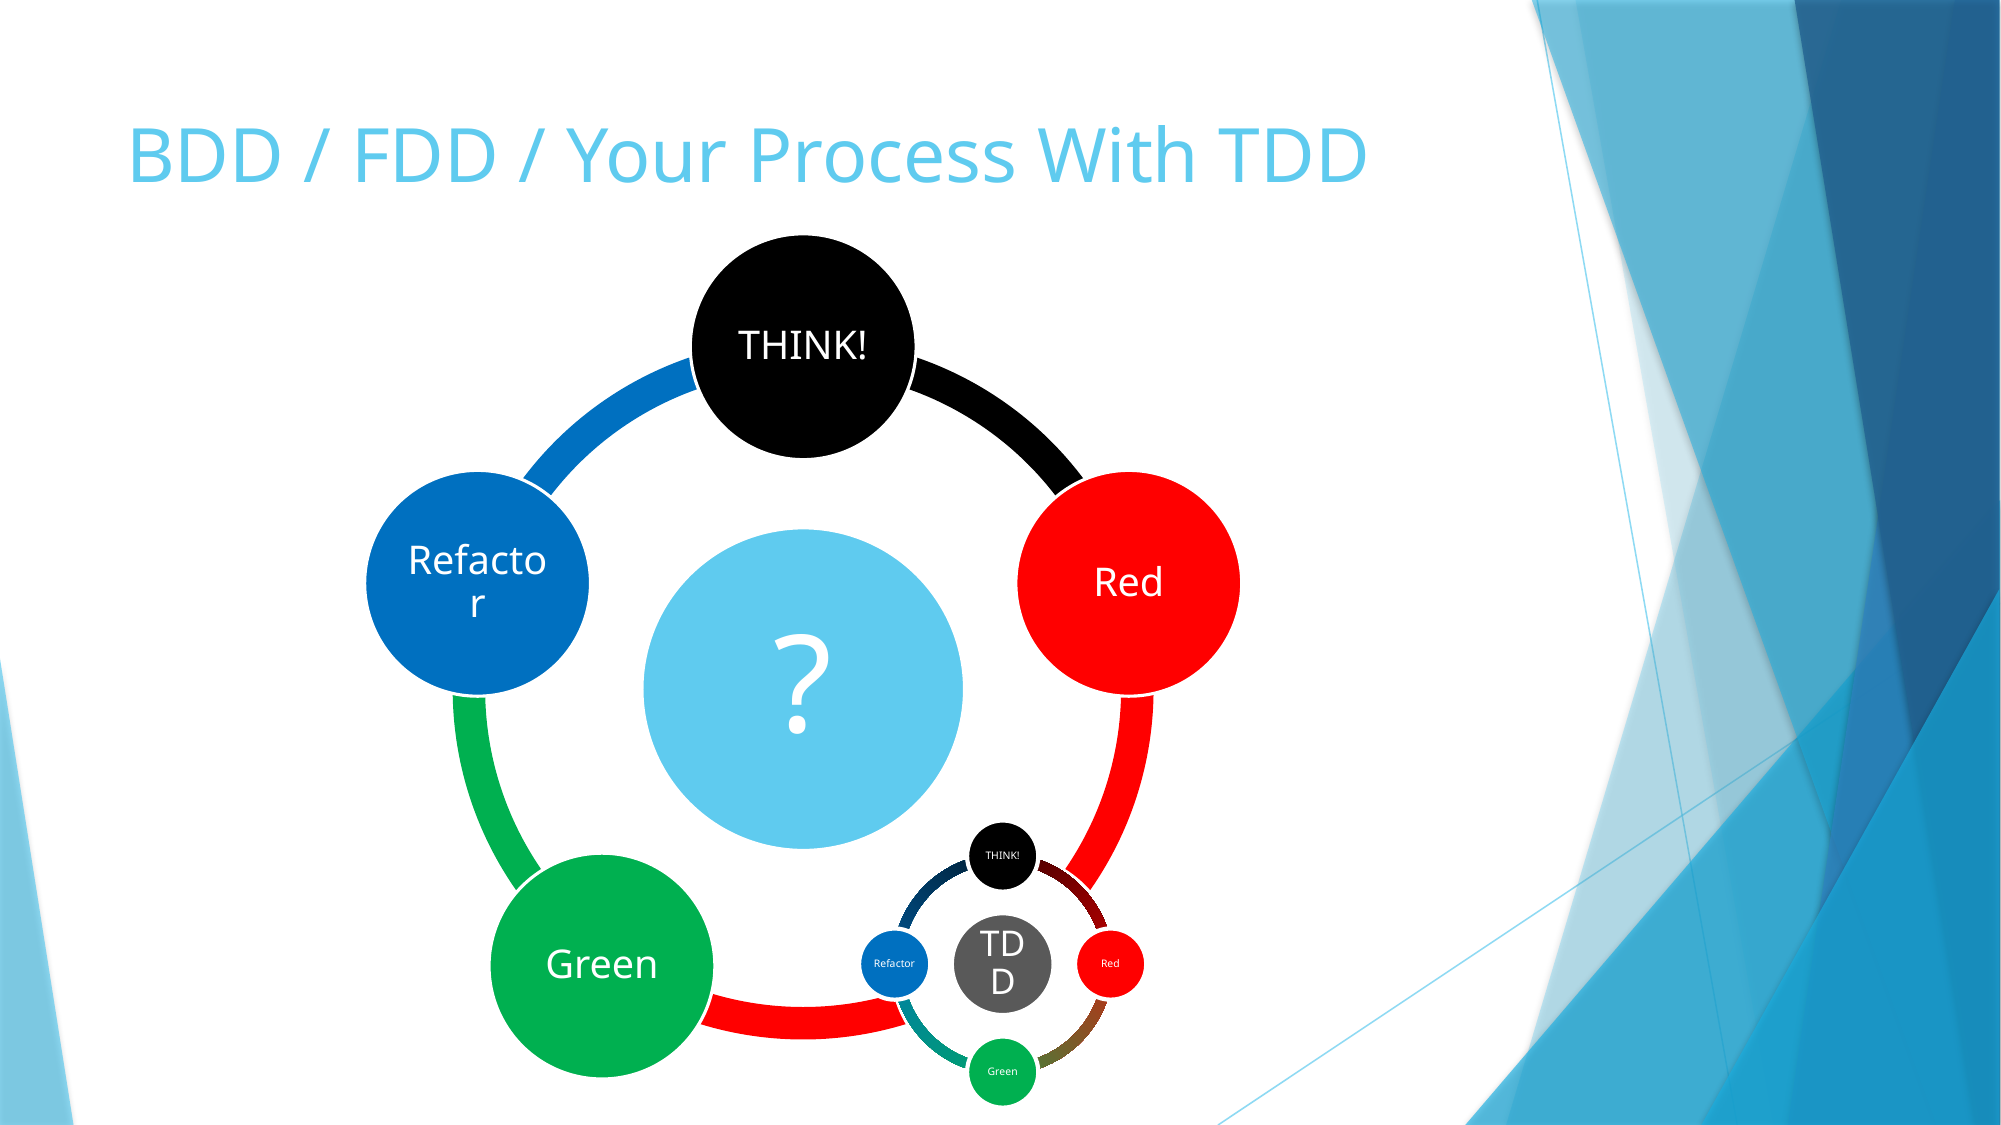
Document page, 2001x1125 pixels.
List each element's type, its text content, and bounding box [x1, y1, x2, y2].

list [363, 219, 1243, 1099]
title BDD / FDD / Your Process With TDD [111, 99, 1522, 317]
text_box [858, 815, 1147, 1114]
